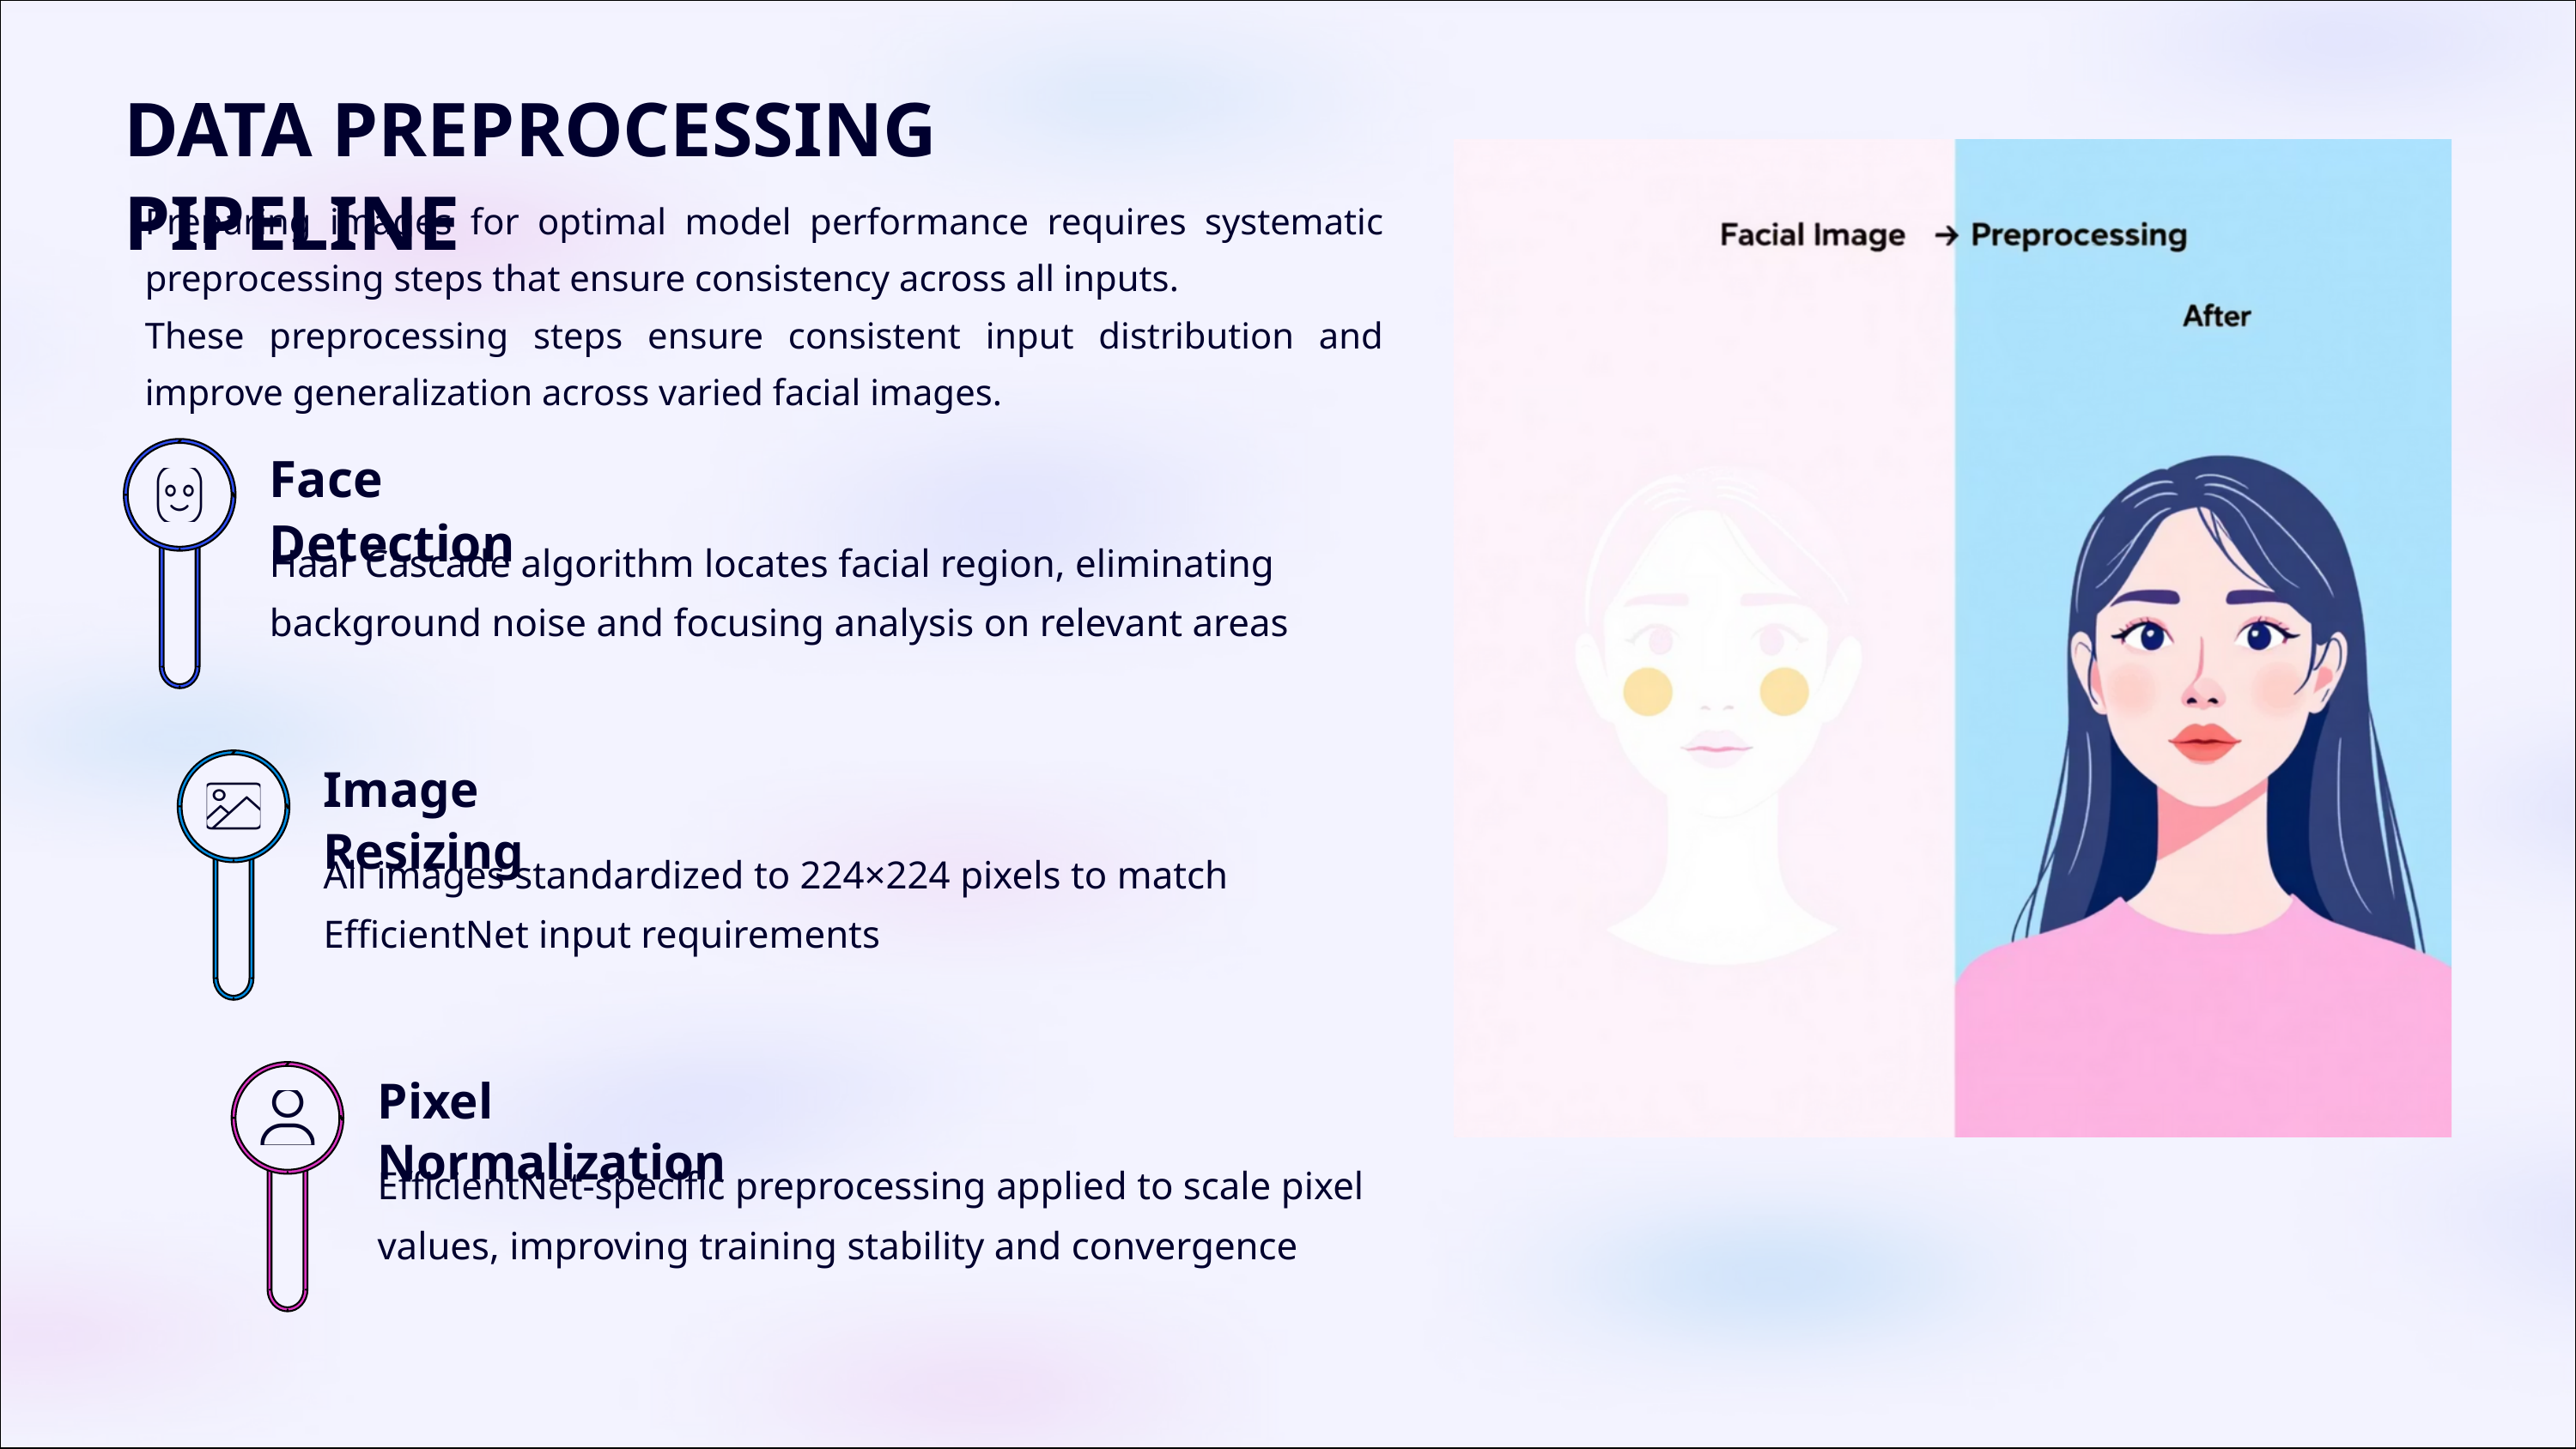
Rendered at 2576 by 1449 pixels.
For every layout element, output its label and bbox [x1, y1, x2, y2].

text_box [0, 0, 2576, 1449]
text_box [267, 1182, 308, 1312]
text_box [159, 558, 200, 688]
text_box [213, 870, 254, 1000]
text_box [177, 749, 290, 863]
text_box [123, 439, 236, 551]
text_box [231, 1061, 344, 1174]
